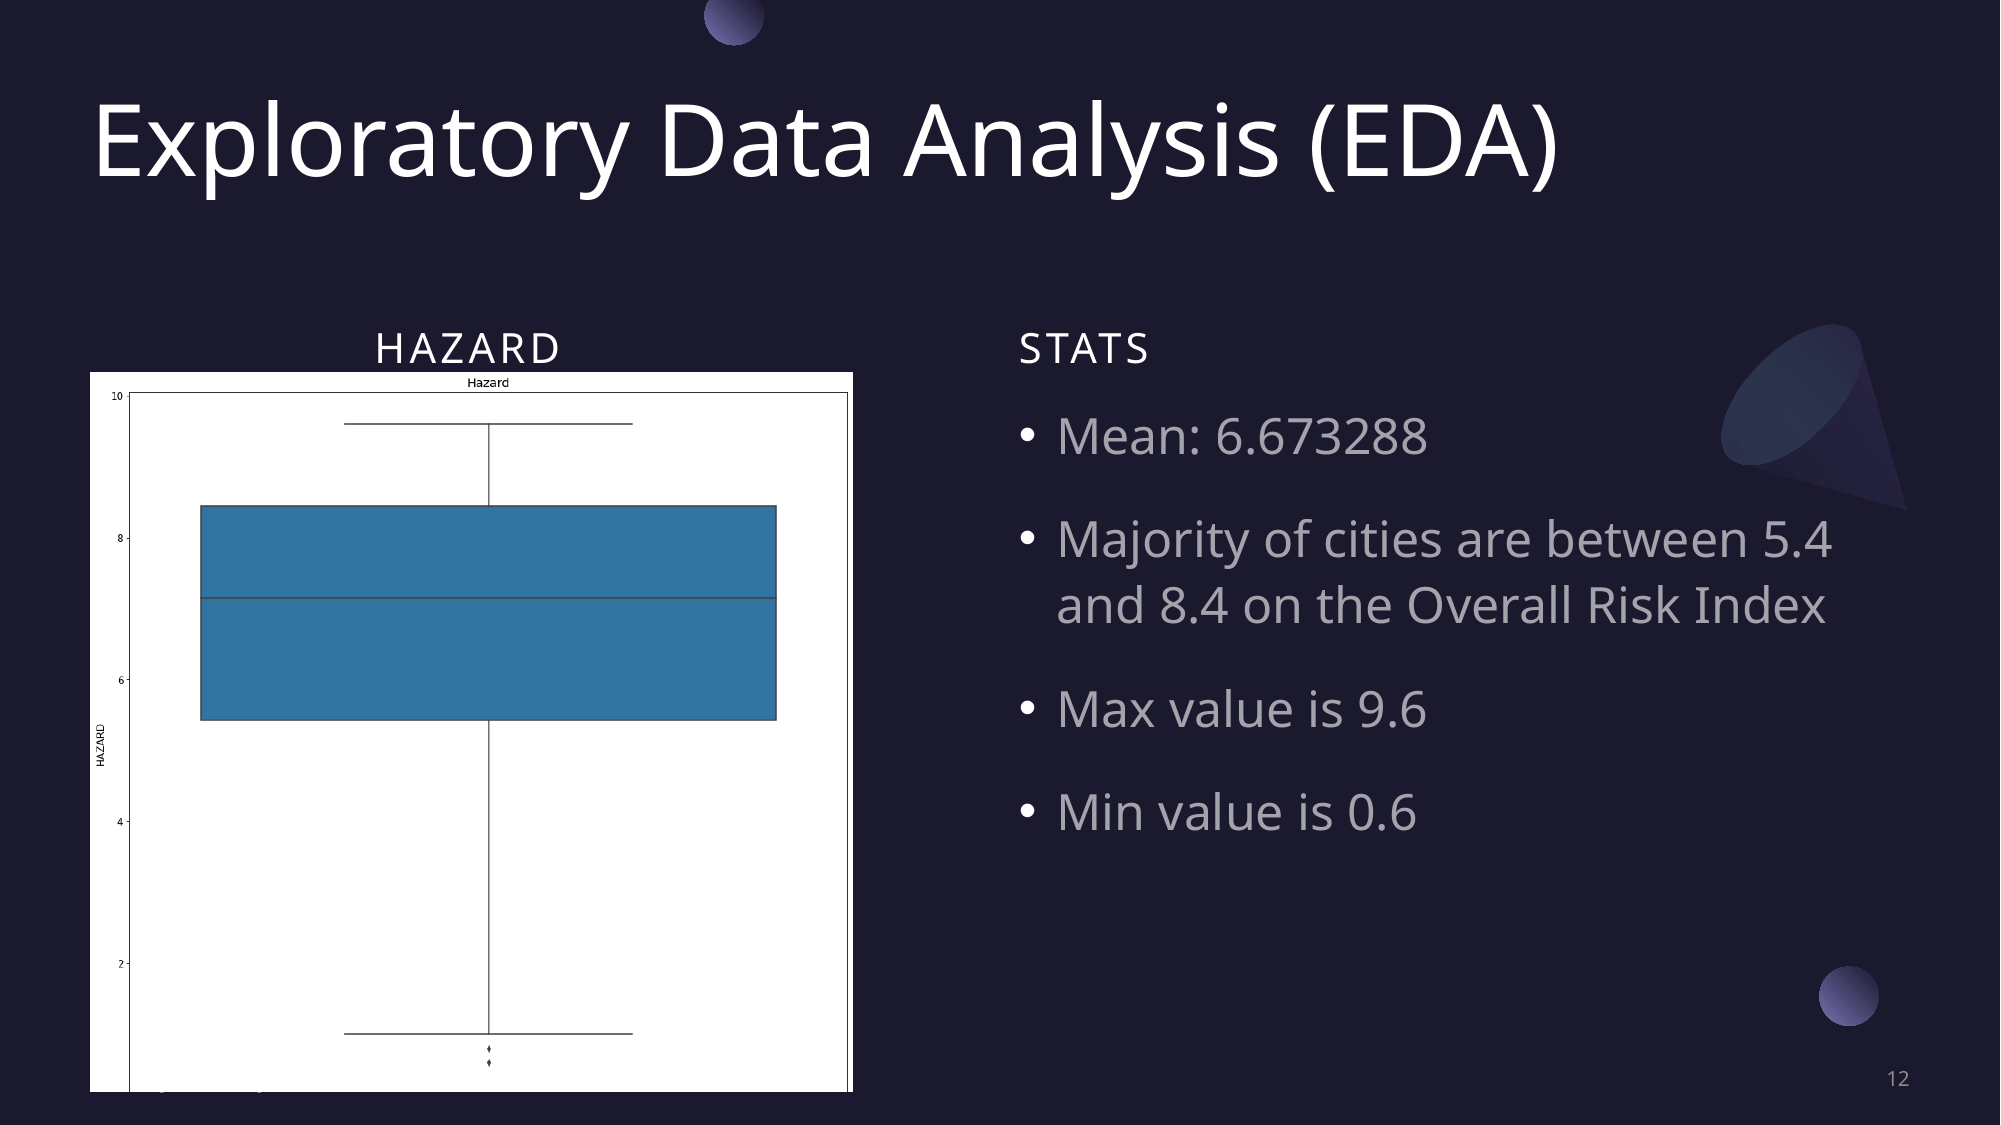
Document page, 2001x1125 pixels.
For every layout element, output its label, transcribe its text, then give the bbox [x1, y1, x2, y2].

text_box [1702, 332, 1922, 541]
text_box Mean: 6.673288 Majority of cities are between 5.4 and 8.4 on the Overall Risk Index Max value is 9.6 Min value is 0.6 [1019, 398, 1911, 975]
slide_number 11 [1632, 1067, 1910, 1093]
list Hazard [90, 283, 983, 372]
text_box [703, 0, 765, 47]
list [90, 372, 853, 1093]
title Exploratory Data Analysis (EDA) [90, 90, 1911, 309]
list stats [1019, 283, 1911, 372]
